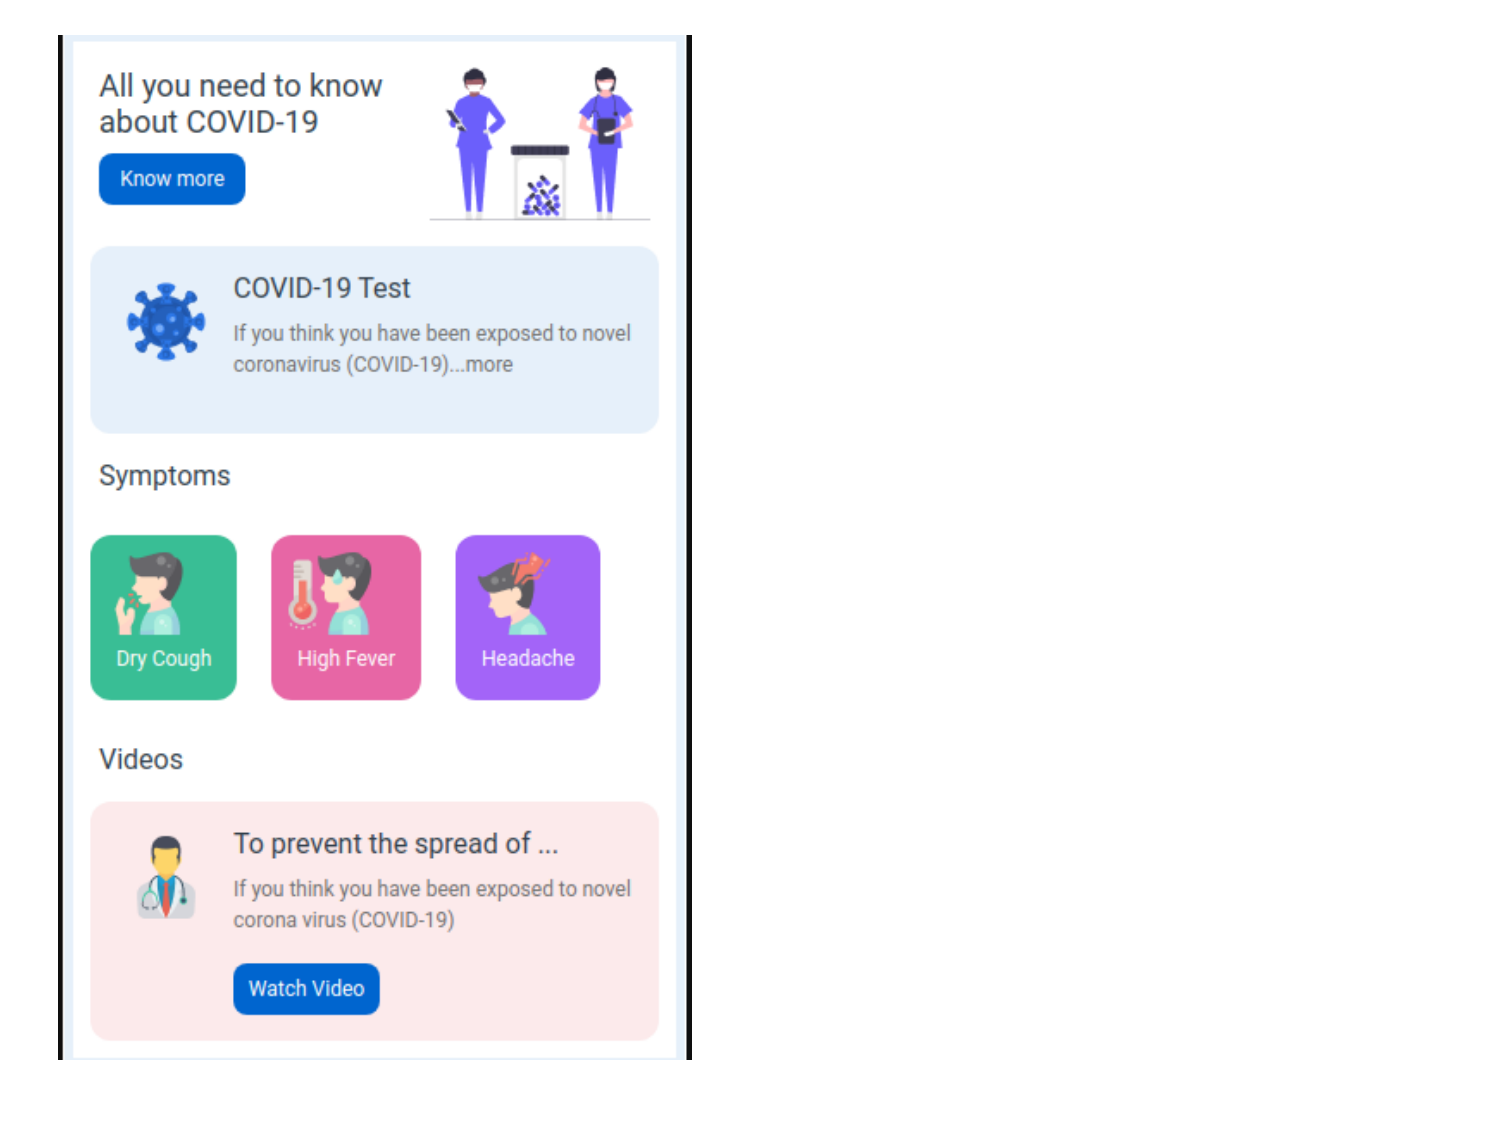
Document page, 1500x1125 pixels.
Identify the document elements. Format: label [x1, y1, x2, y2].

list [58, 34, 692, 1061]
